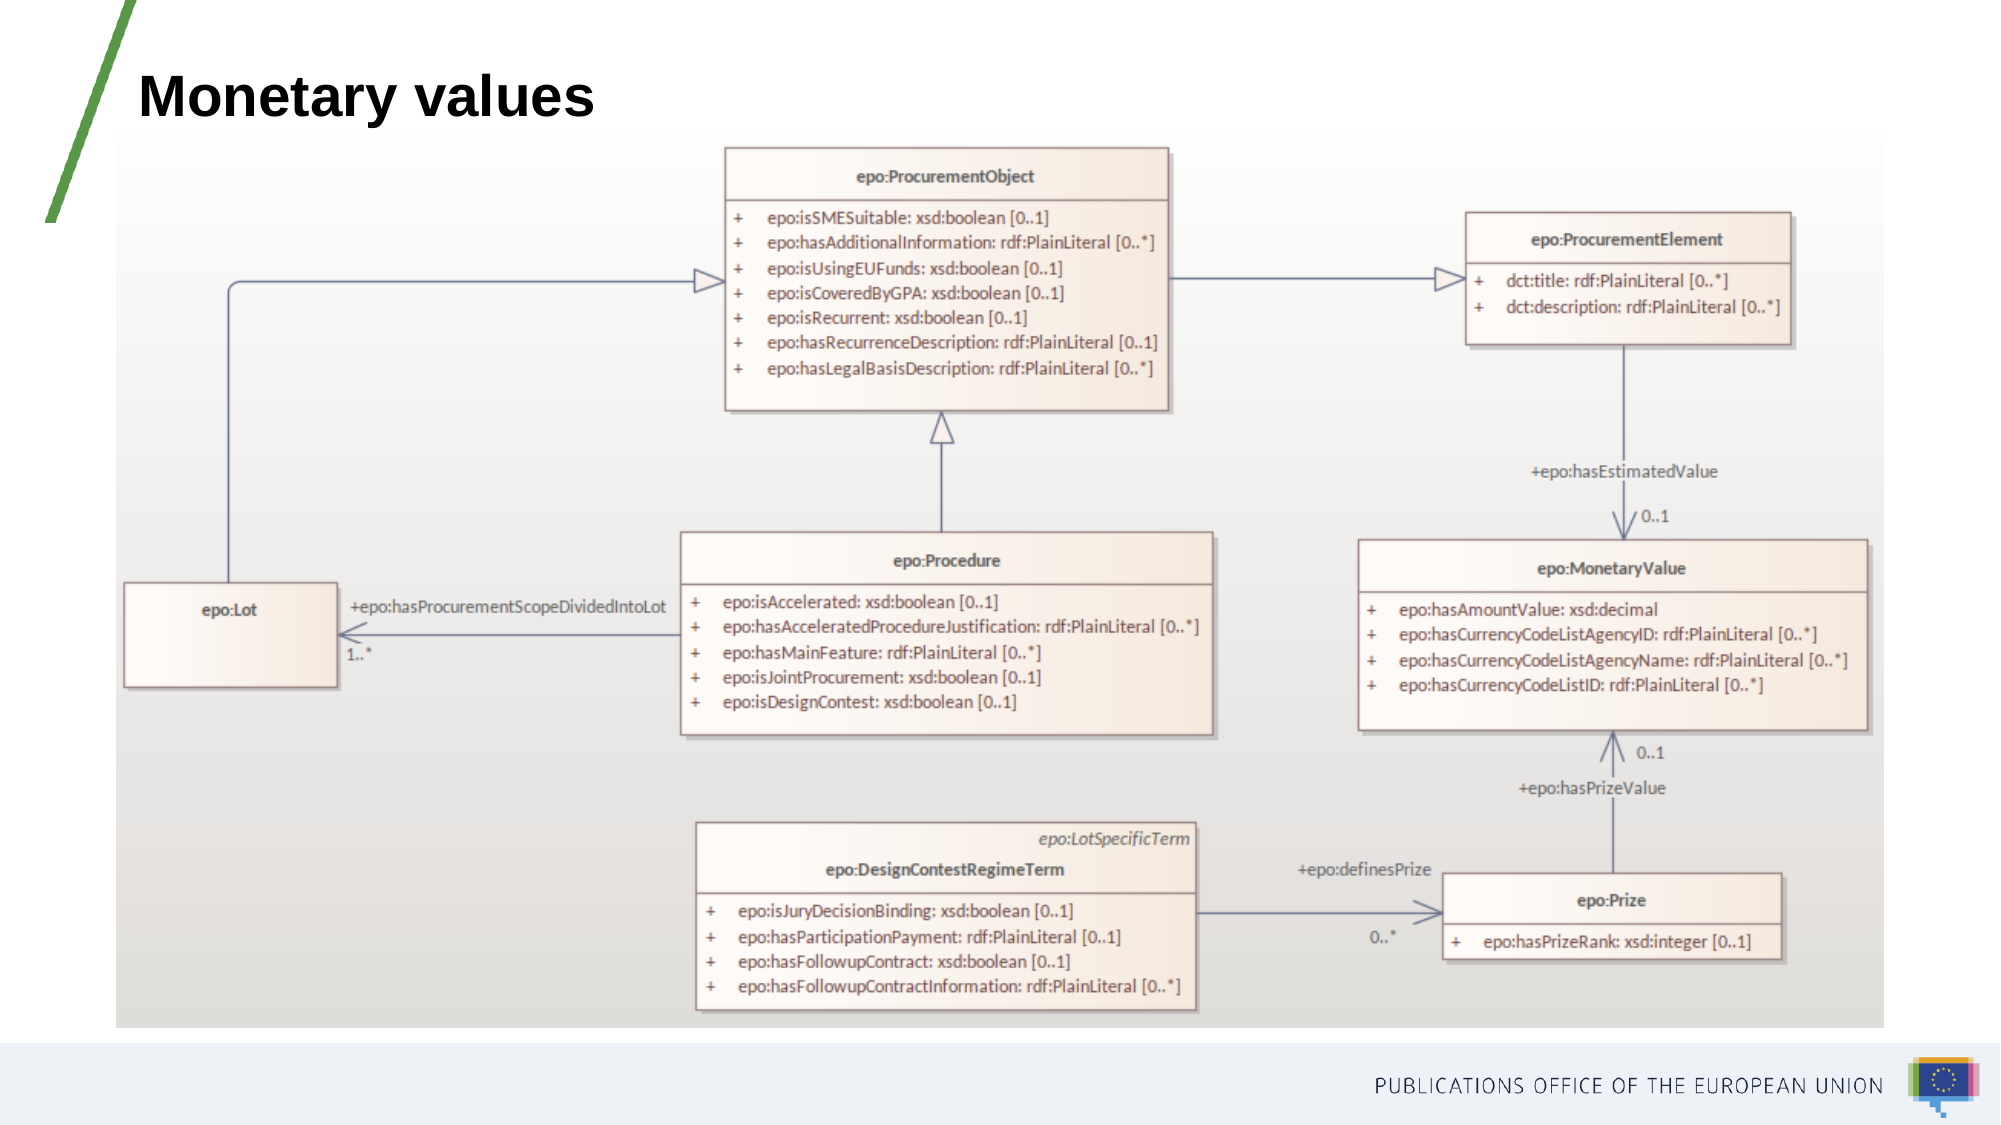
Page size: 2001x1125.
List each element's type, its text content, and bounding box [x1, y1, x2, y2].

picture [0, 0, 2001, 1125]
text_box Monetary values [138, 31, 1861, 127]
